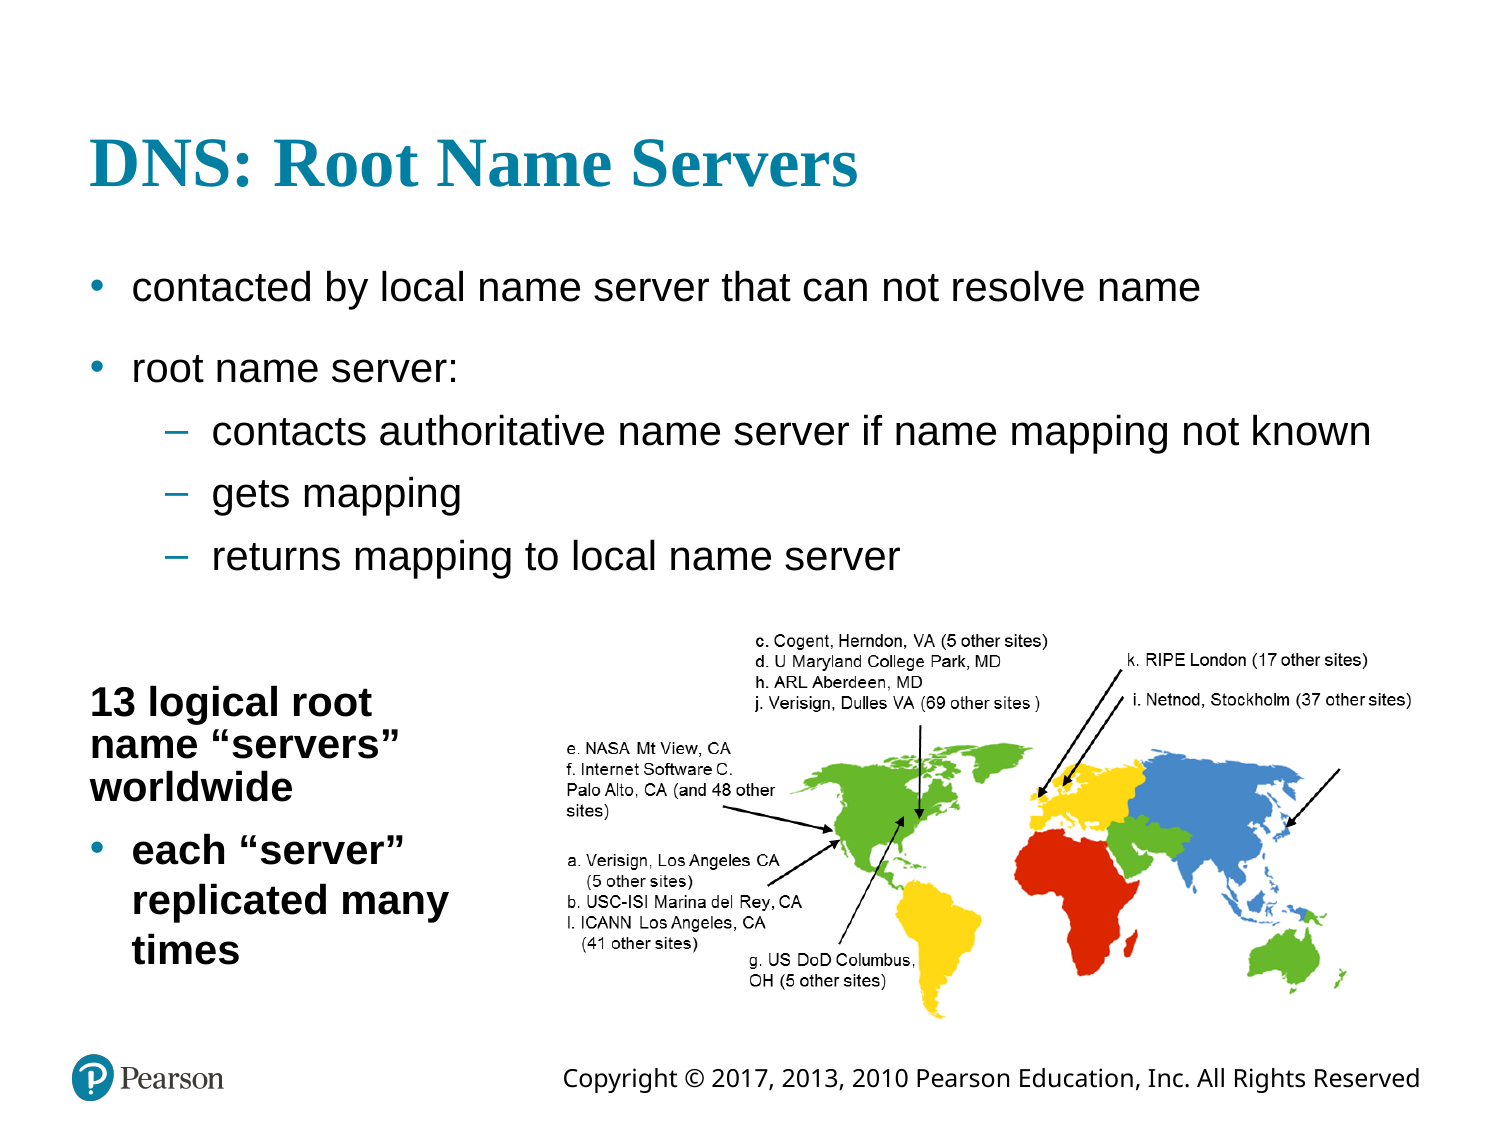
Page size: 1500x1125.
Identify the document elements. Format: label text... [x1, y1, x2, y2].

text_box D N S: Root Name Servers [75, 35, 1425, 216]
picture [72, 1087, 83, 1101]
text_box contacted by local name server that can not resolve name root name server: contacts authoritative name server if name mapping not known gets mapping returns mapping to local name server [75, 262, 1401, 577]
picture [80, 1063, 106, 1088]
picture [72, 1054, 88, 1070]
text_box 13 logical root name “servers” worldwide each “server” replicated many times [75, 667, 472, 991]
picture [555, 623, 1458, 1035]
picture [98, 1054, 224, 1101]
